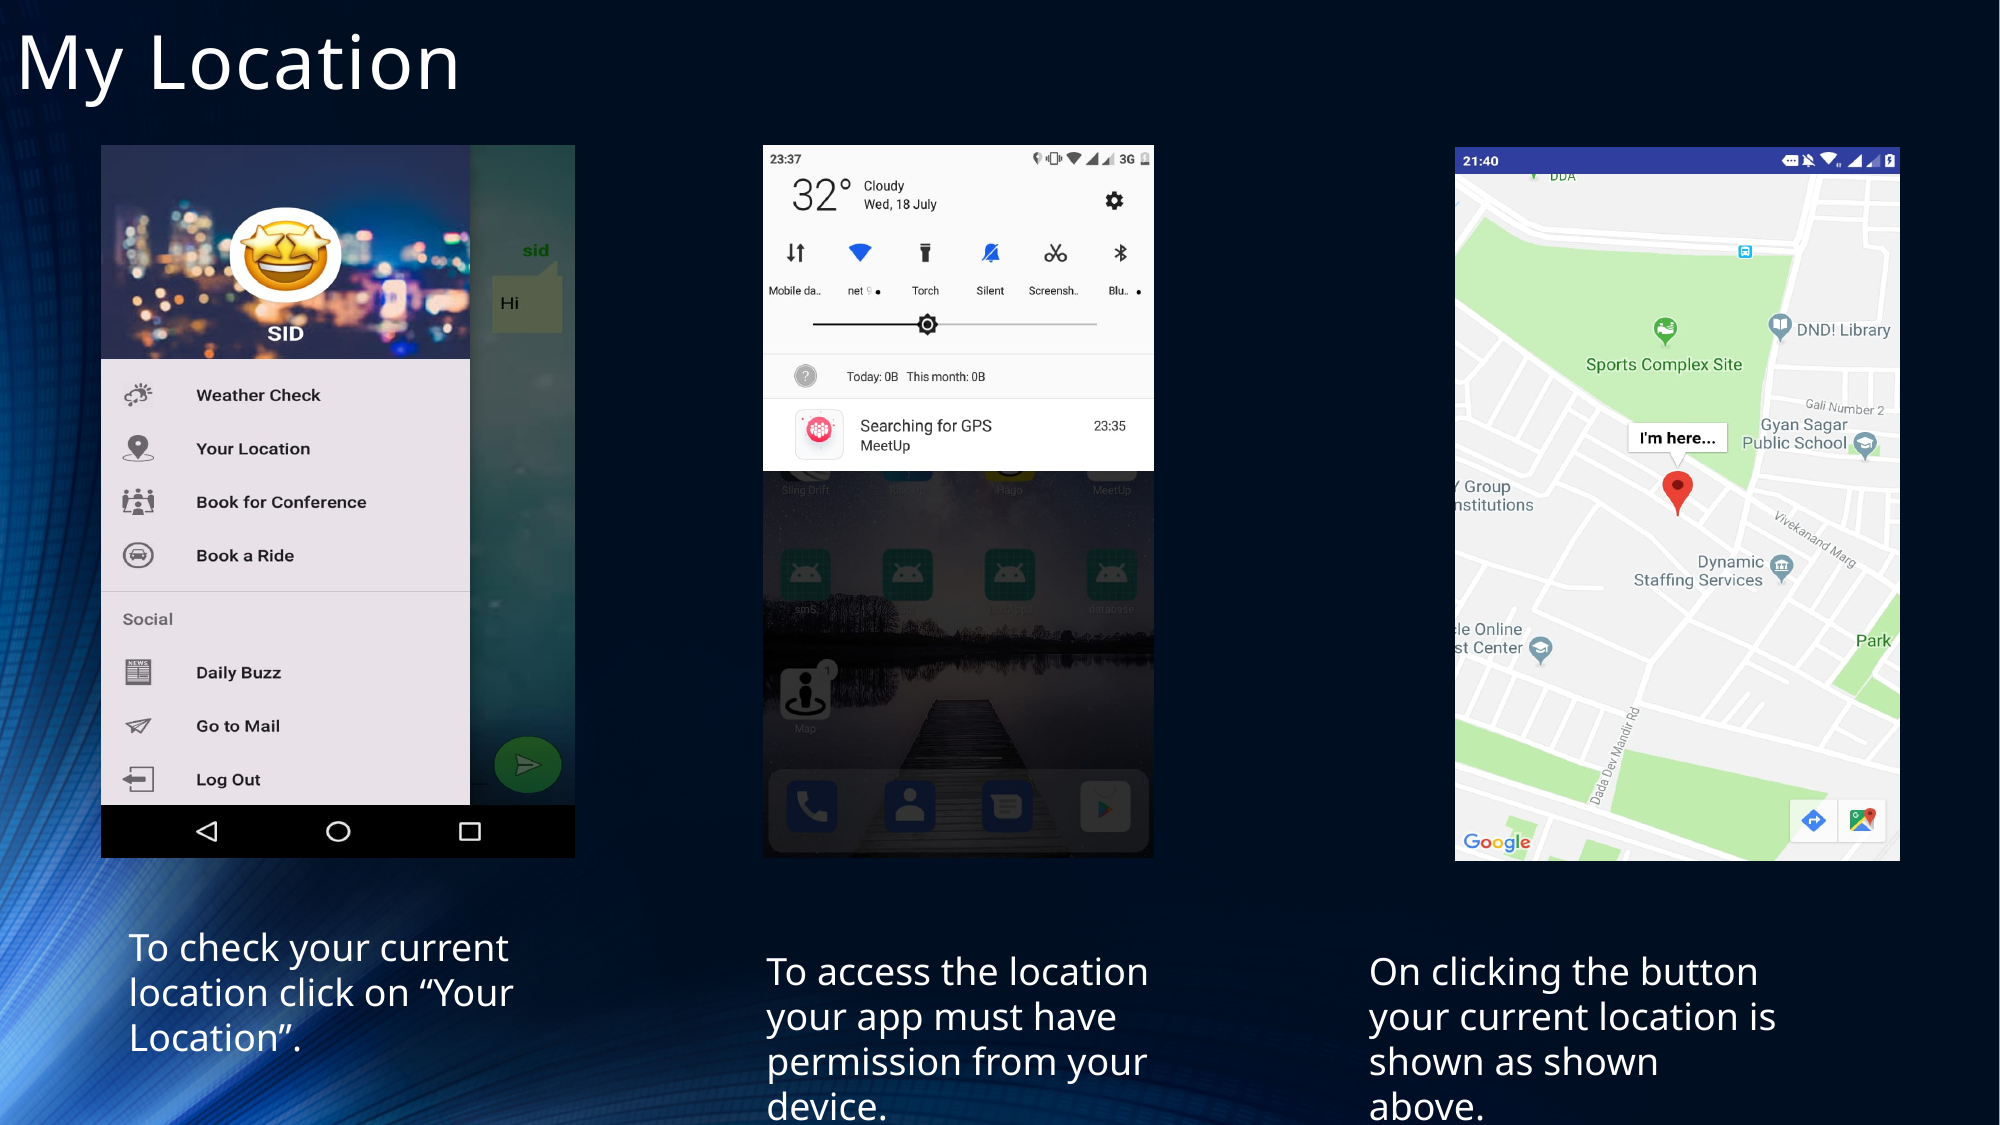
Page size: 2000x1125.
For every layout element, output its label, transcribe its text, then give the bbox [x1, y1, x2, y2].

text_box To access the location your app must have permission from your device. [751, 940, 1189, 1125]
text_box To check your current location click on “Your Location”. [113, 916, 575, 1067]
title My Location [0, 4, 492, 114]
text_box On clicking the button your current location is shown as shown above. [1354, 940, 1798, 1125]
picture [0, 0, 2000, 1125]
